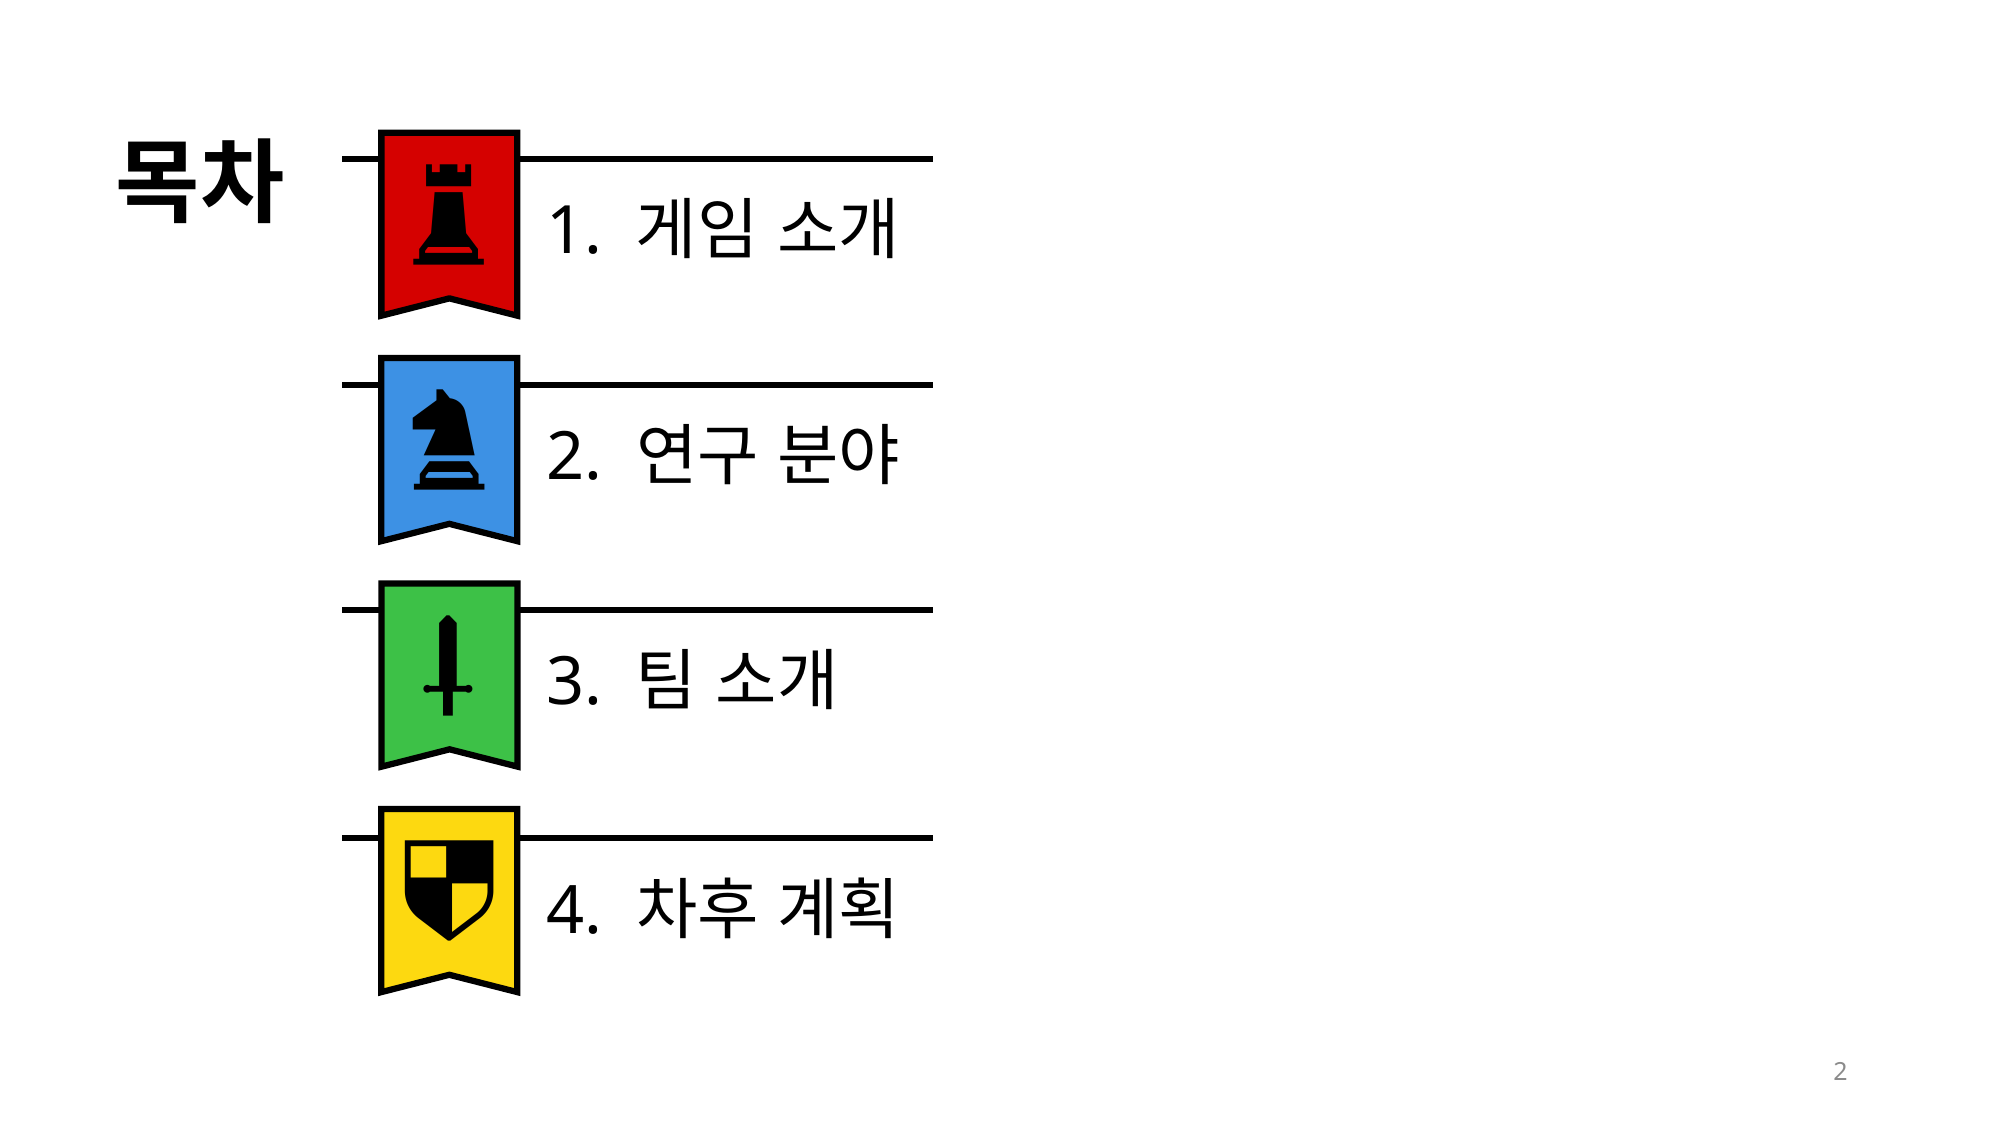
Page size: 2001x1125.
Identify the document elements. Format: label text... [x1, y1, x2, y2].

slide_number 2 [1412, 1042, 1863, 1103]
text_box 목차 [100, 116, 328, 242]
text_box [342, 132, 935, 993]
